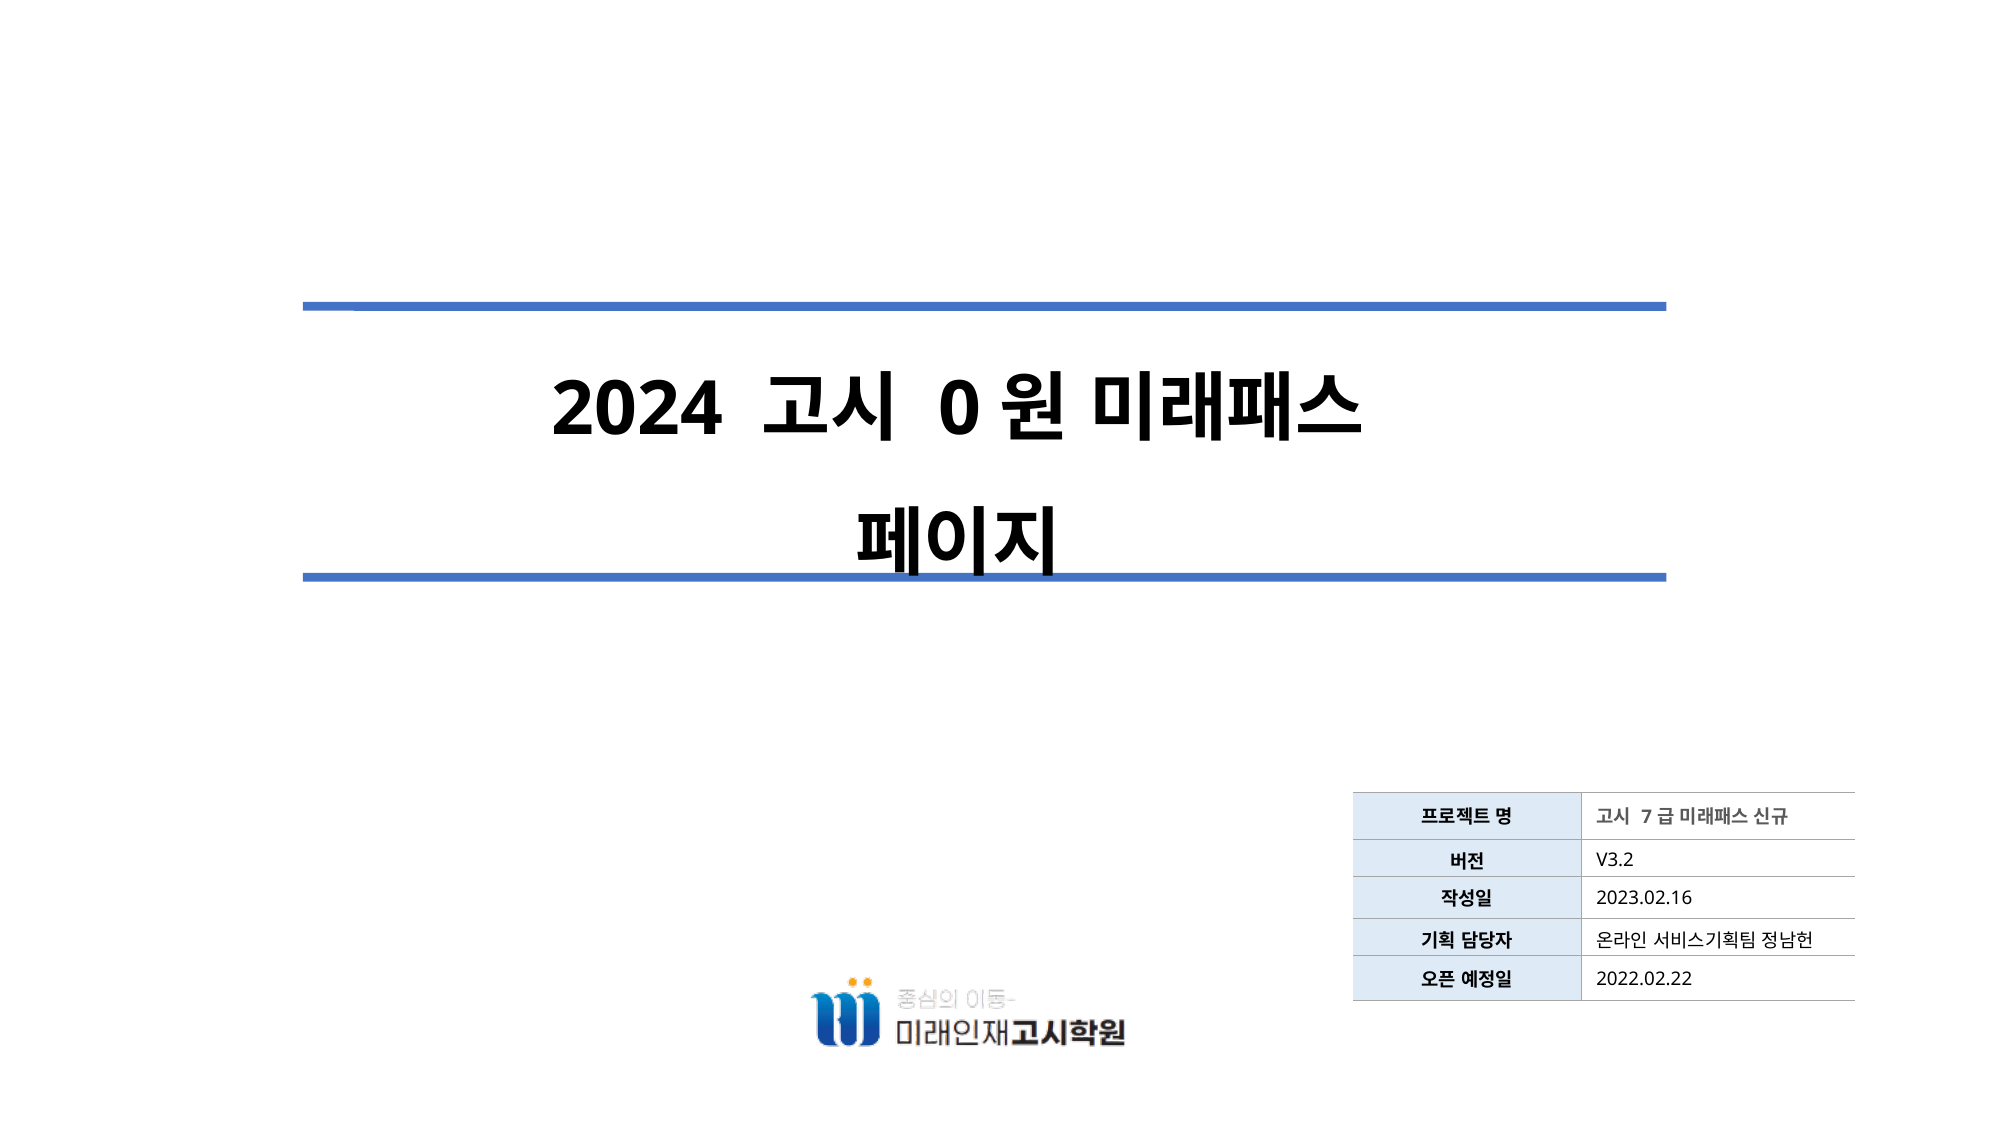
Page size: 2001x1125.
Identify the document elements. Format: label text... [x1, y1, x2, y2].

table_cell 작성일 [1353, 877, 1581, 918]
table_cell 오픈 예정일 [1353, 956, 1581, 1000]
picture [787, 955, 1157, 1071]
table_cell 2022.02.22 [1582, 956, 1855, 1000]
table_cell V3.2 [1582, 840, 1855, 876]
table_cell 온라인 서비스기획팀 정남헌 [1582, 919, 1855, 955]
table_cell 2023.02.16 [1582, 877, 1855, 918]
table_header 프로젝트 명 [1353, 793, 1581, 839]
table_header 고시 7급 미래패스 신규 [1582, 793, 1855, 839]
table_cell 버전 [1353, 840, 1581, 876]
text_box 2024 고시 0원 미래패스 페이지 [352, 306, 1565, 592]
table_cell 기획 담당자 [1353, 919, 1581, 955]
